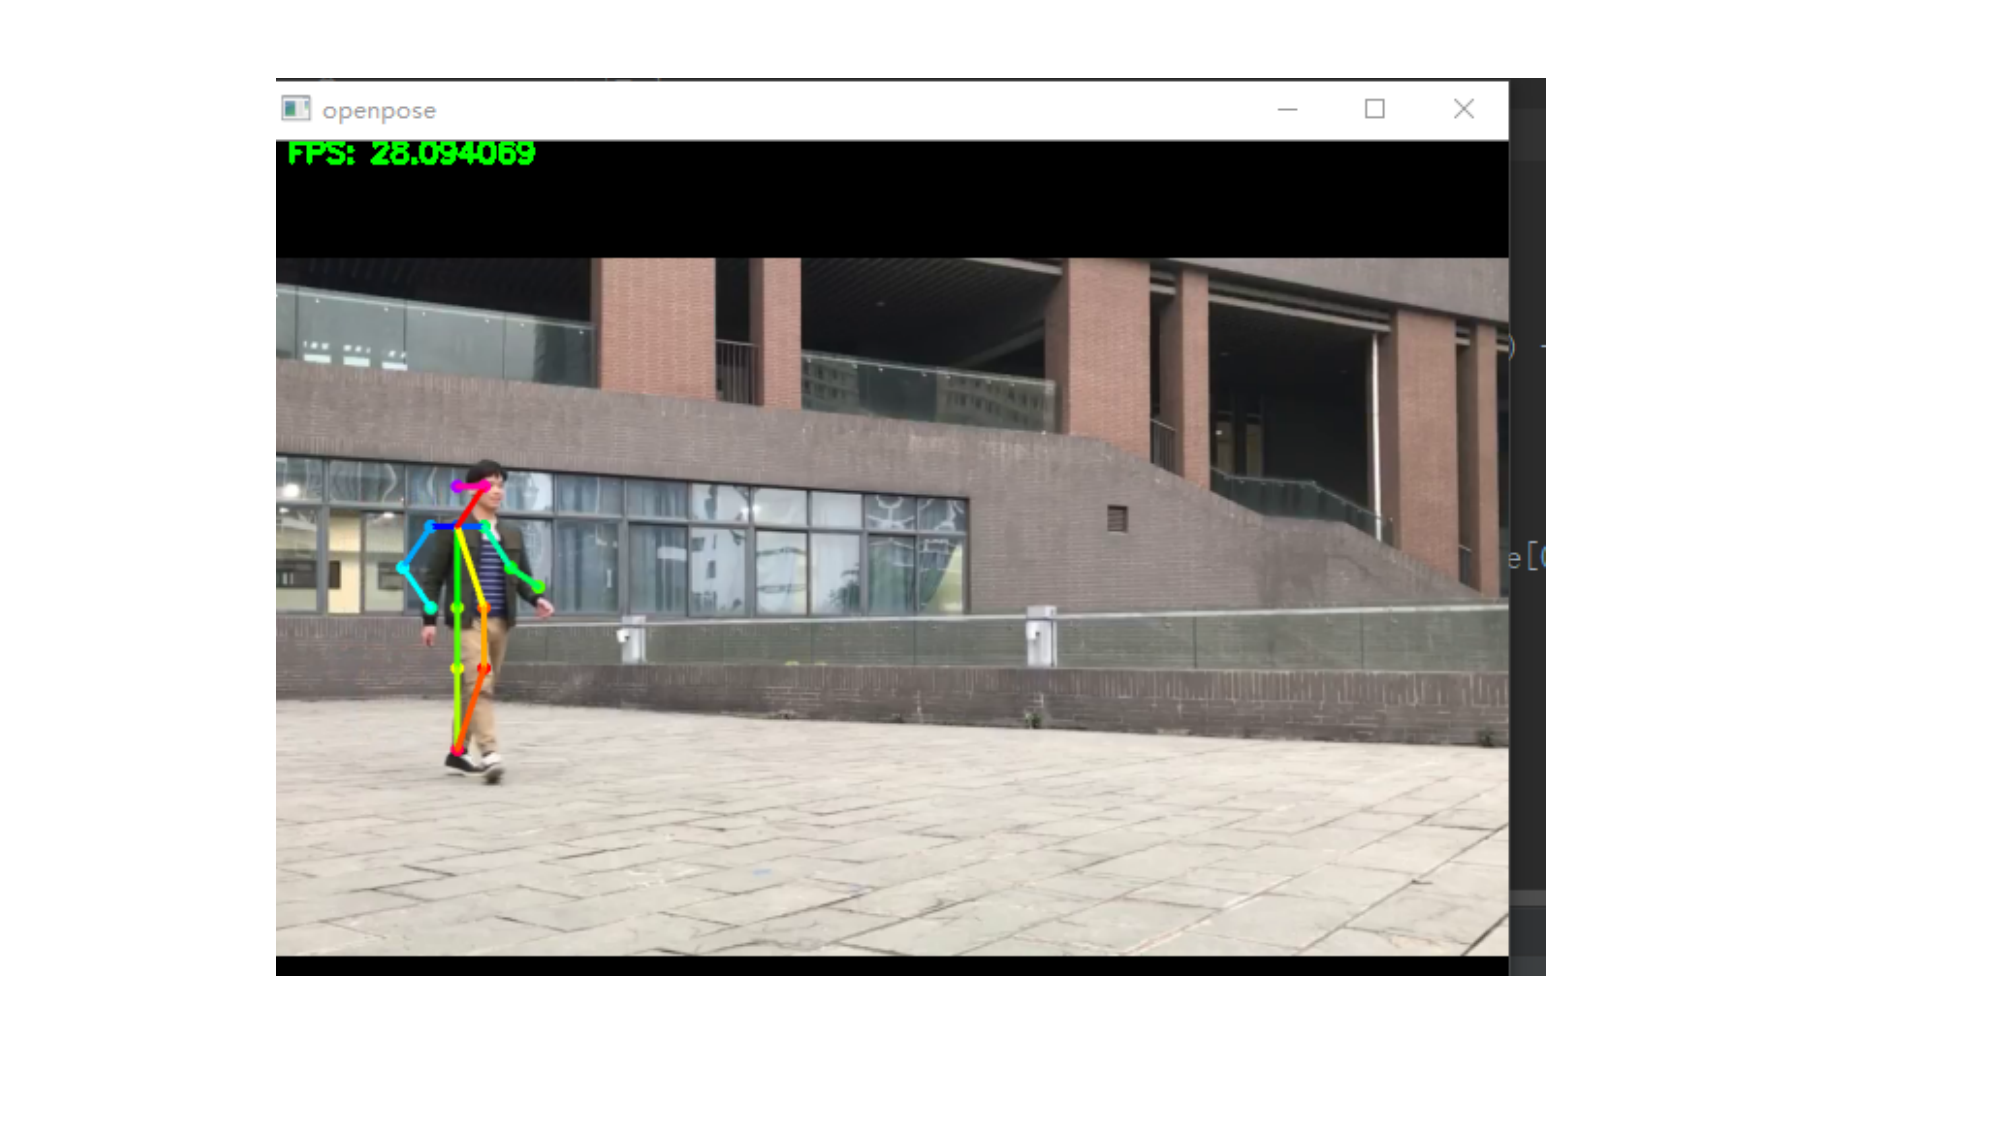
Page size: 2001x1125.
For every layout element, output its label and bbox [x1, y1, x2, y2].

picture [275, 78, 1546, 976]
